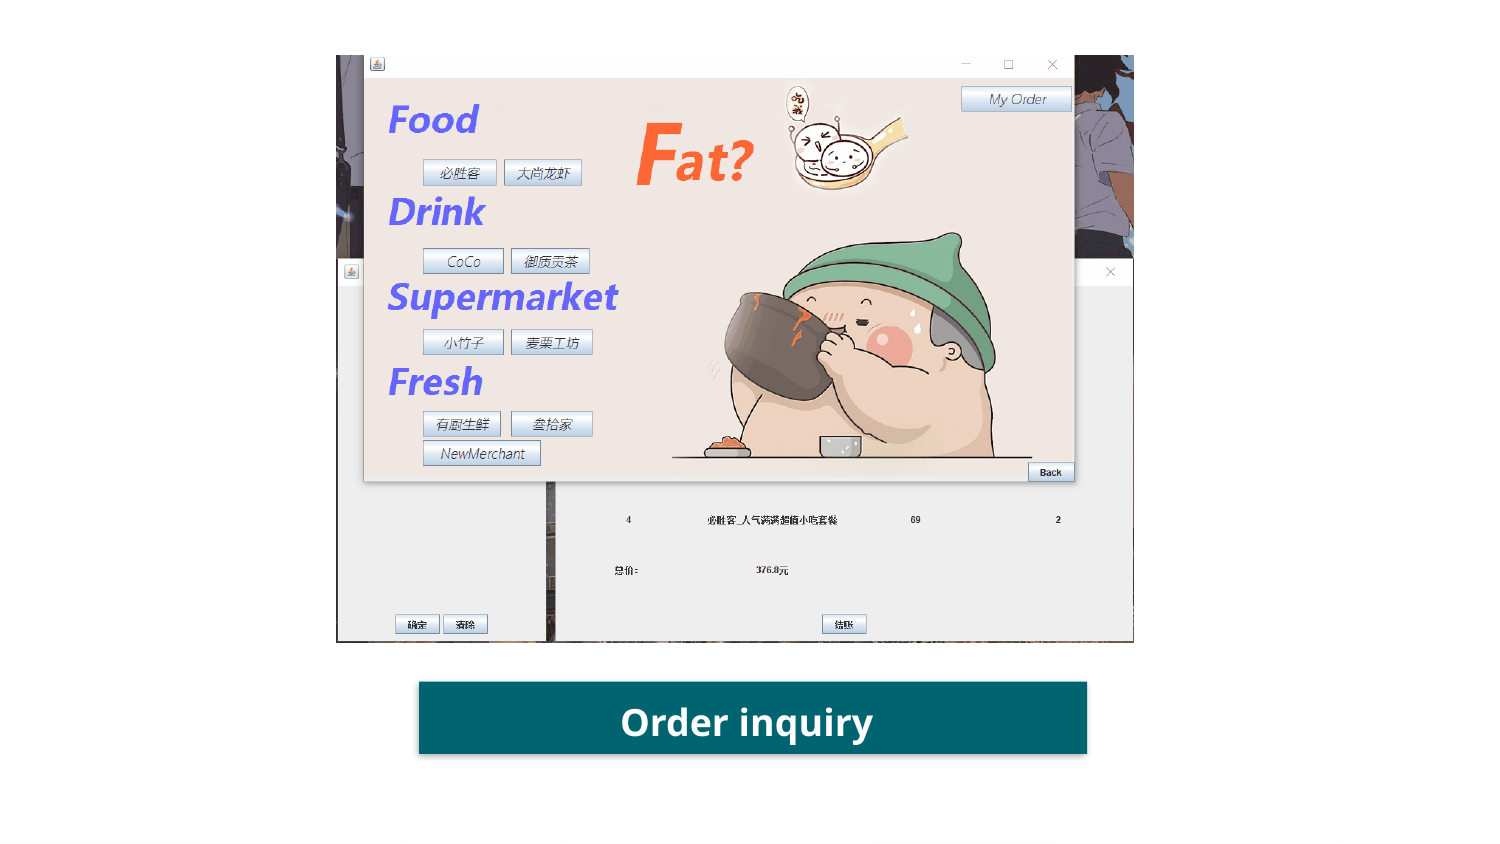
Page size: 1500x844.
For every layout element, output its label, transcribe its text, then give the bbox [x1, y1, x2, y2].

text_box Order inquiry [620, 705, 1007, 737]
text_box [418, 681, 1088, 755]
picture [336, 55, 1135, 643]
